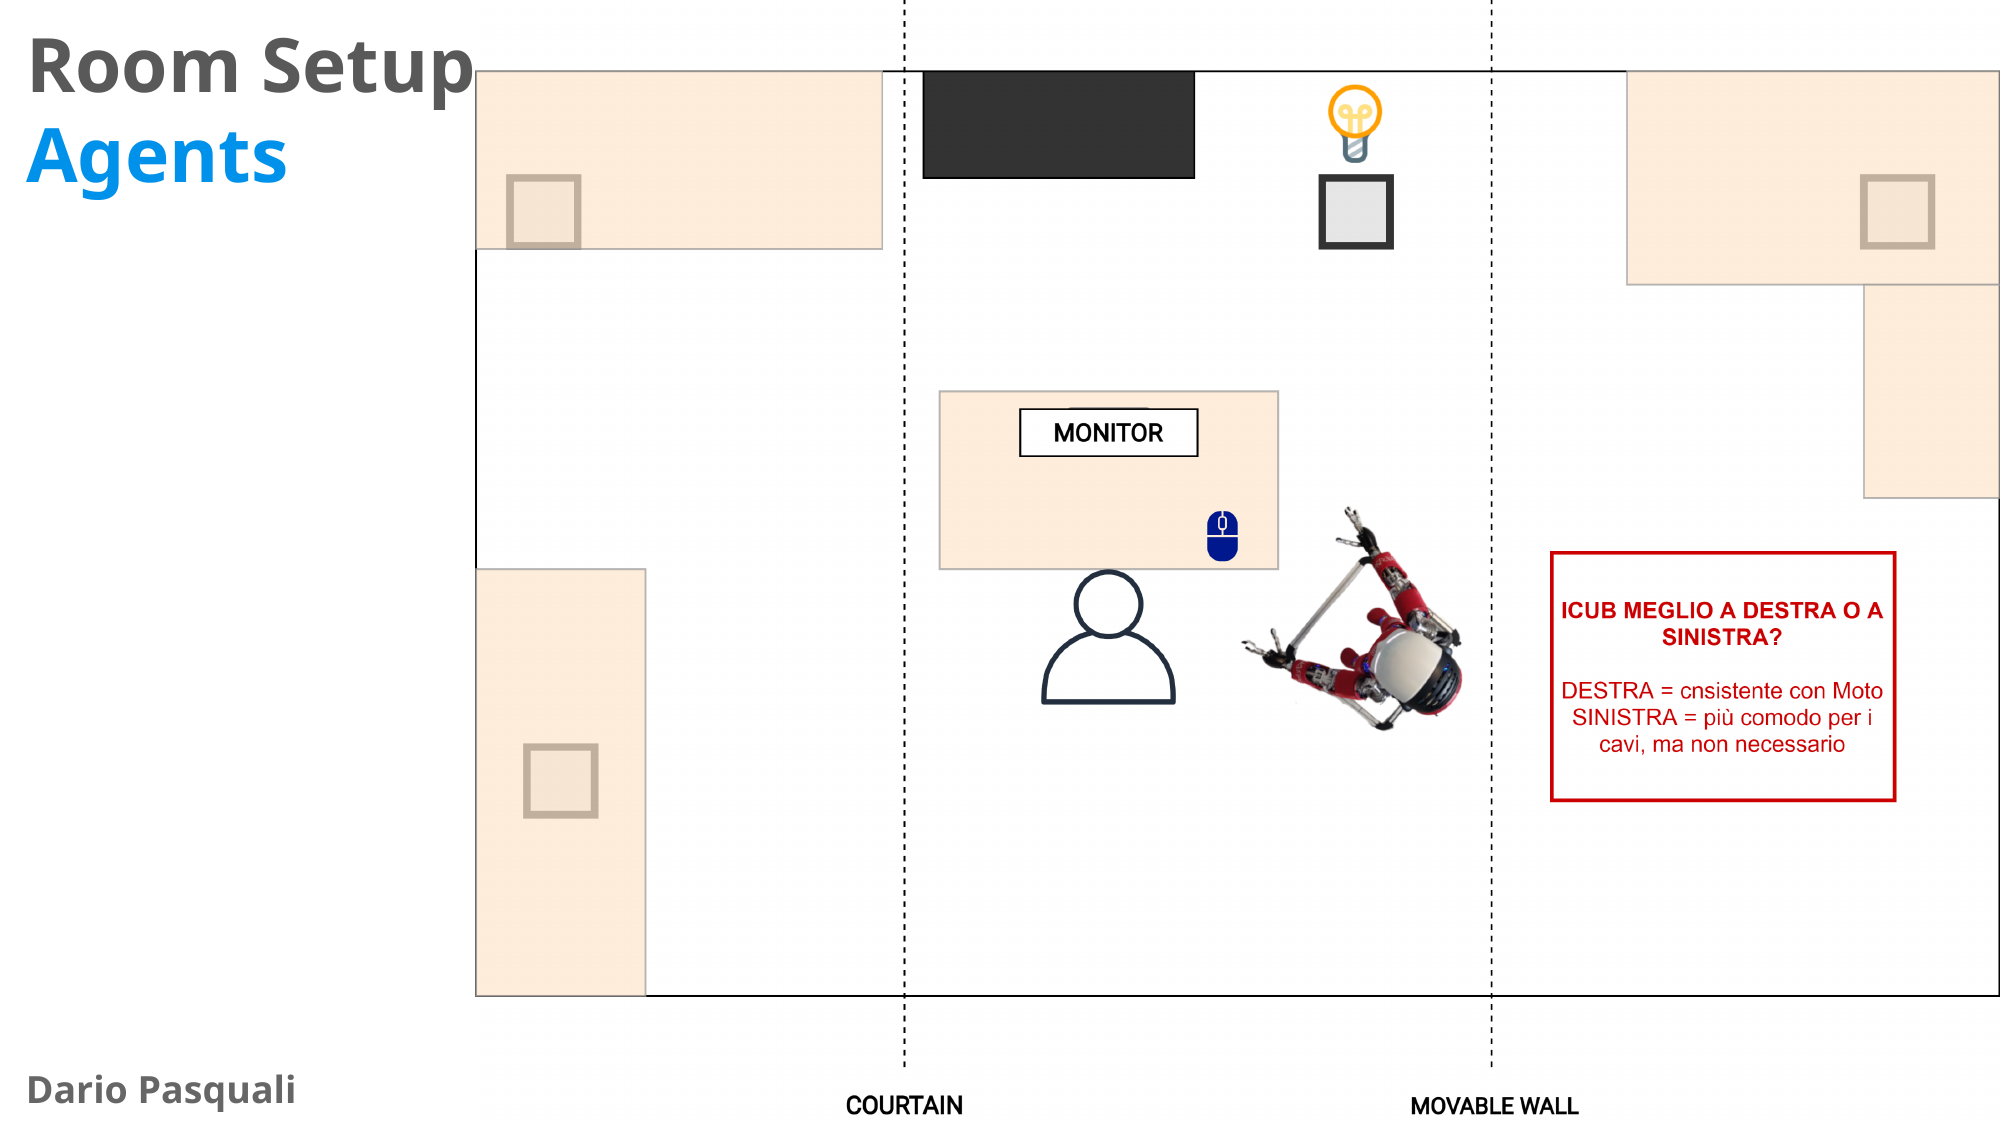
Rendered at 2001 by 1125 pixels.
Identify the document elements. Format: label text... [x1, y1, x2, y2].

text_box Dario Pasquali [11, 1058, 382, 1118]
picture [475, 0, 2000, 1125]
text_box Room Setup Agents [11, 10, 475, 206]
